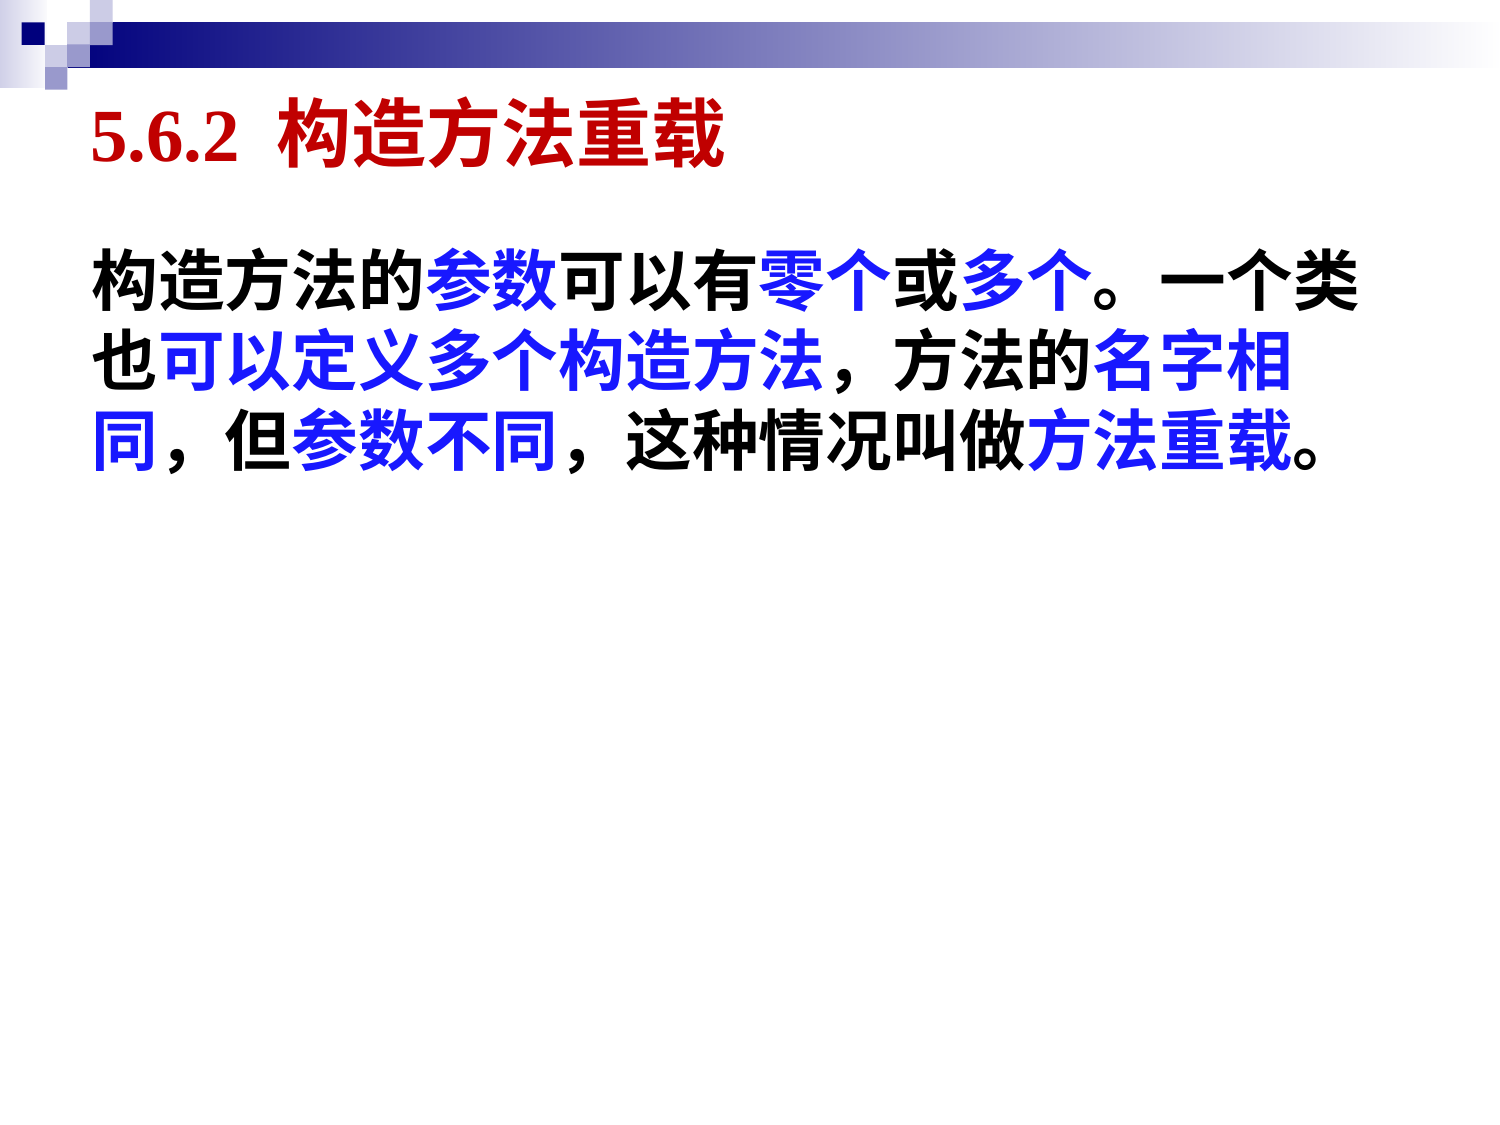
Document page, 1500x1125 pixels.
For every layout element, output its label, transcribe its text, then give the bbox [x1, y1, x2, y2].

text_box 构造方法的参数可以有零个或多个。一个类也可以定义多个构造方法，方法的名字相同，但参数不同，这种情况叫做方法重载。 [76, 231, 1412, 487]
title 5.6.2 构造方法重载 [74, 18, 1426, 245]
